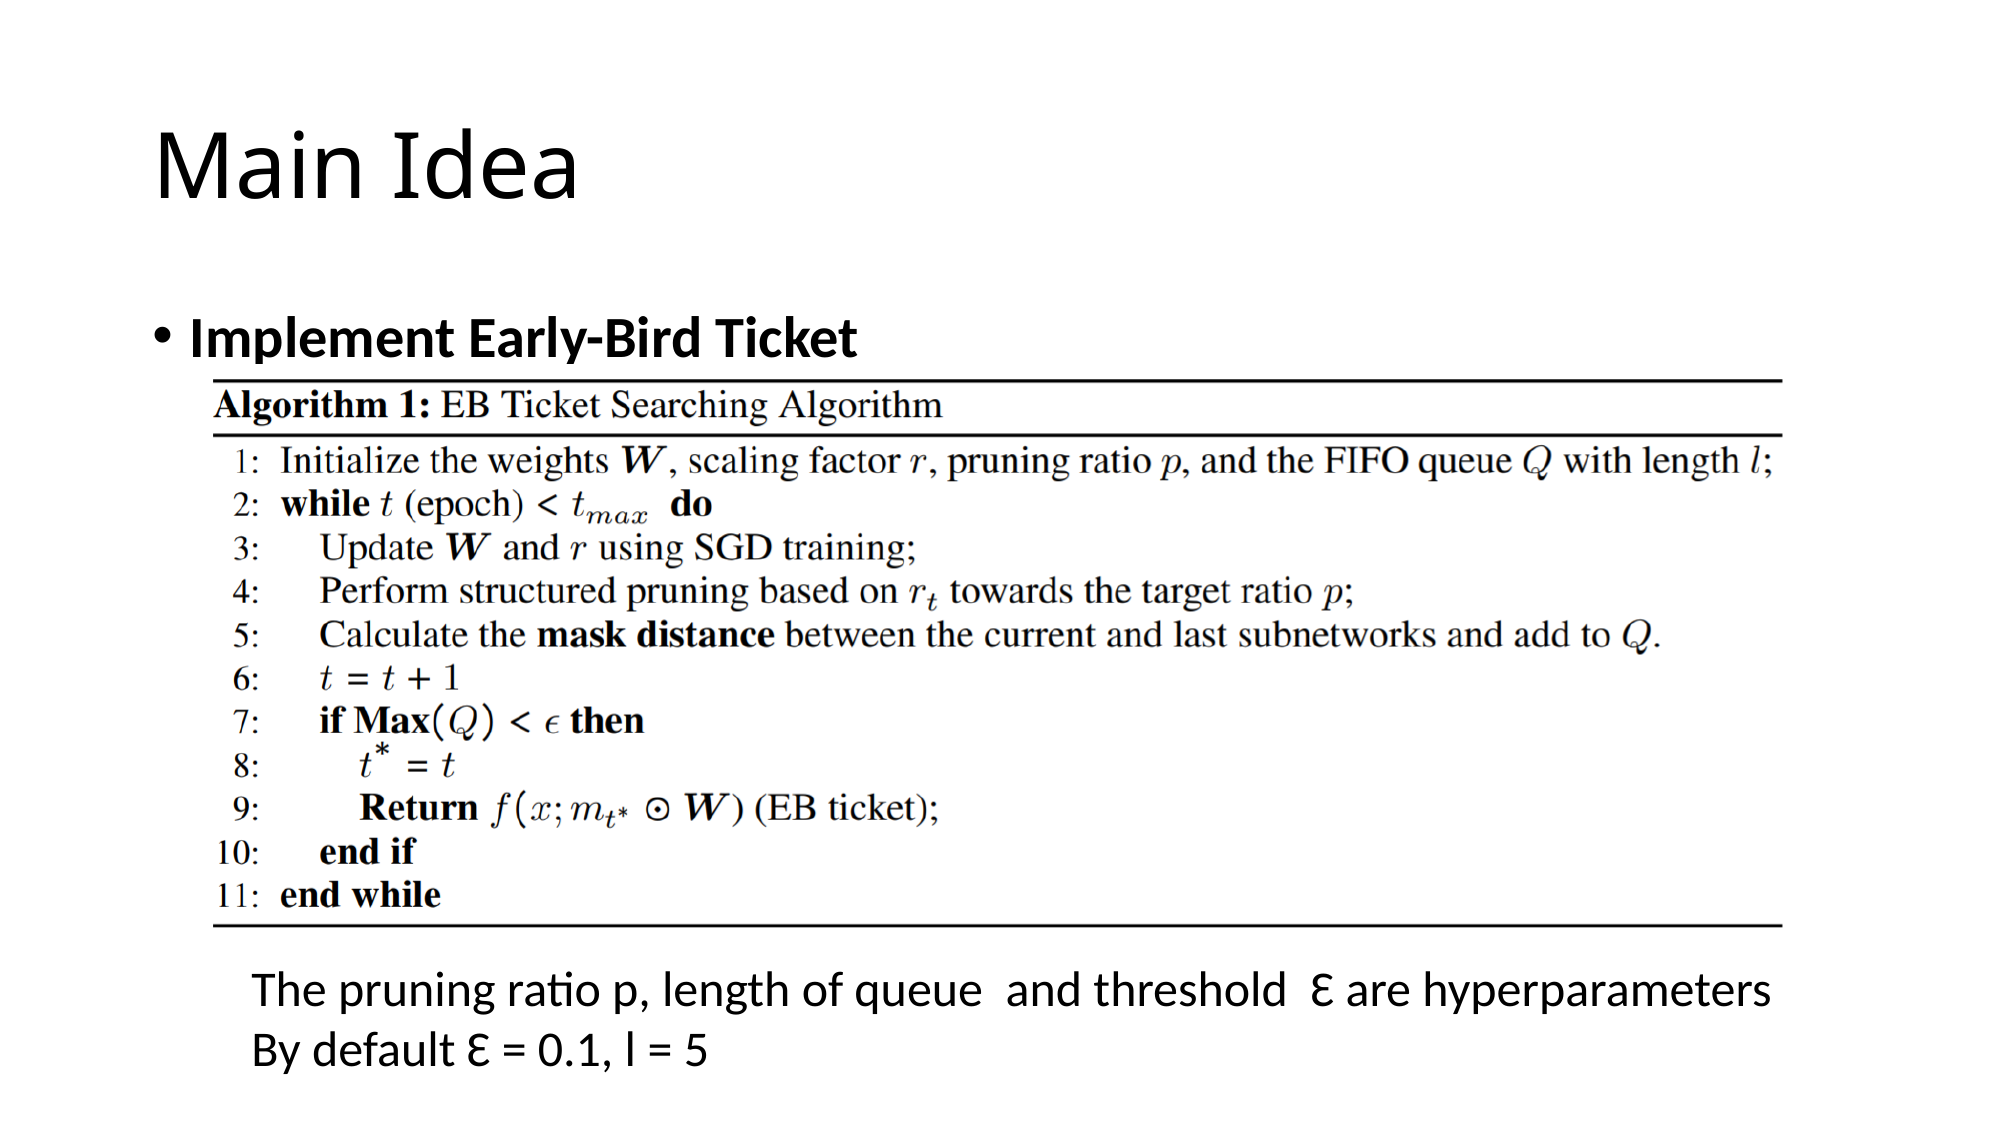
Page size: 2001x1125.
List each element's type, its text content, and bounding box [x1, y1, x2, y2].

picture [199, 364, 1801, 949]
text_box The pruning ratio p, length of queue and threshold Ɛ are hyperparameters By default Ɛ = 0.1, l = 5 [236, 948, 1925, 1084]
title Main Idea [137, 59, 1863, 278]
list Implement Early-Bird Ticket [137, 299, 1863, 1014]
